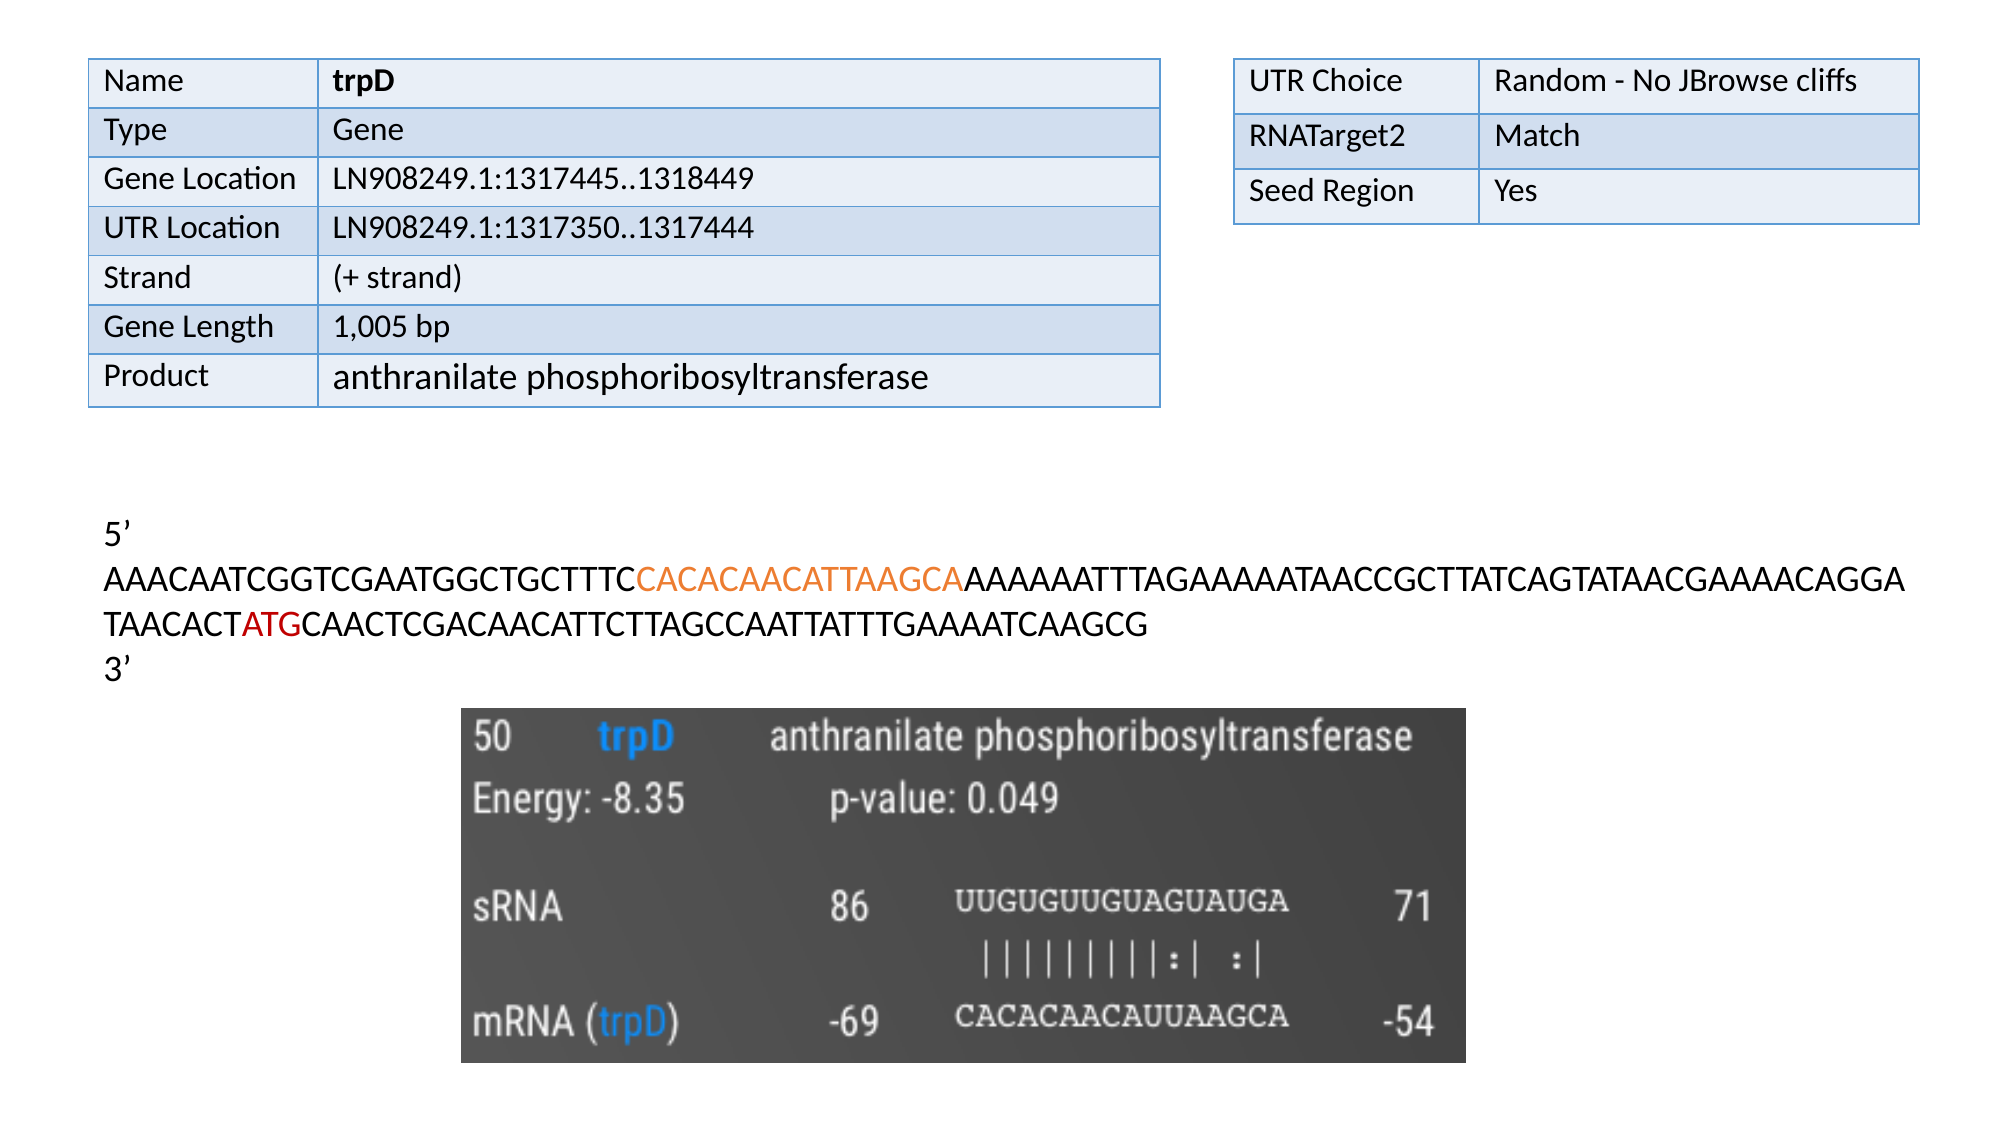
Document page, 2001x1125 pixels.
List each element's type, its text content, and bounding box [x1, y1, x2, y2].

table_header Random - No JBrowse cliffs [1480, 60, 1918, 113]
text_box 5’ AAACAATCGGTCGAATGGCTGCTTTCCACACAACATTAAGCAAAAAAATTTAGAAAAATAACCGCTTATCAGTATAACGAAAACAGGATAACACTATGCAACTCGACAACATTCTTAGCCAATTATTTGAAAATCAAGCG 3’ [88, 501, 1920, 697]
table_cell LN908249.1:1317445..1318449 [319, 158, 1159, 206]
table_cell RNATarget2 [1235, 115, 1478, 168]
table_cell Strand [89, 256, 317, 304]
table_cell Product [89, 355, 317, 406]
table_cell Match [1480, 115, 1918, 168]
table_cell anthranilate phosphoribosyltransferase [319, 355, 1159, 406]
table_cell Gene Location [89, 158, 317, 206]
table_cell LN908249.1:1317350..1317444 [319, 207, 1159, 255]
table_header trpD [319, 60, 1159, 107]
table_cell UTR Location [89, 207, 317, 255]
table_cell Gene [319, 109, 1159, 156]
picture [461, 708, 1466, 1063]
table_cell 1,005 bp [319, 306, 1159, 353]
table_cell Seed Region [1235, 170, 1478, 223]
table_header Name [89, 60, 317, 107]
table_cell Gene Length [89, 306, 317, 353]
table_cell Type [89, 109, 317, 156]
table_cell Yes [1480, 170, 1918, 223]
table_header UTR Choice [1235, 60, 1478, 113]
table_cell (+ strand) [319, 256, 1159, 304]
